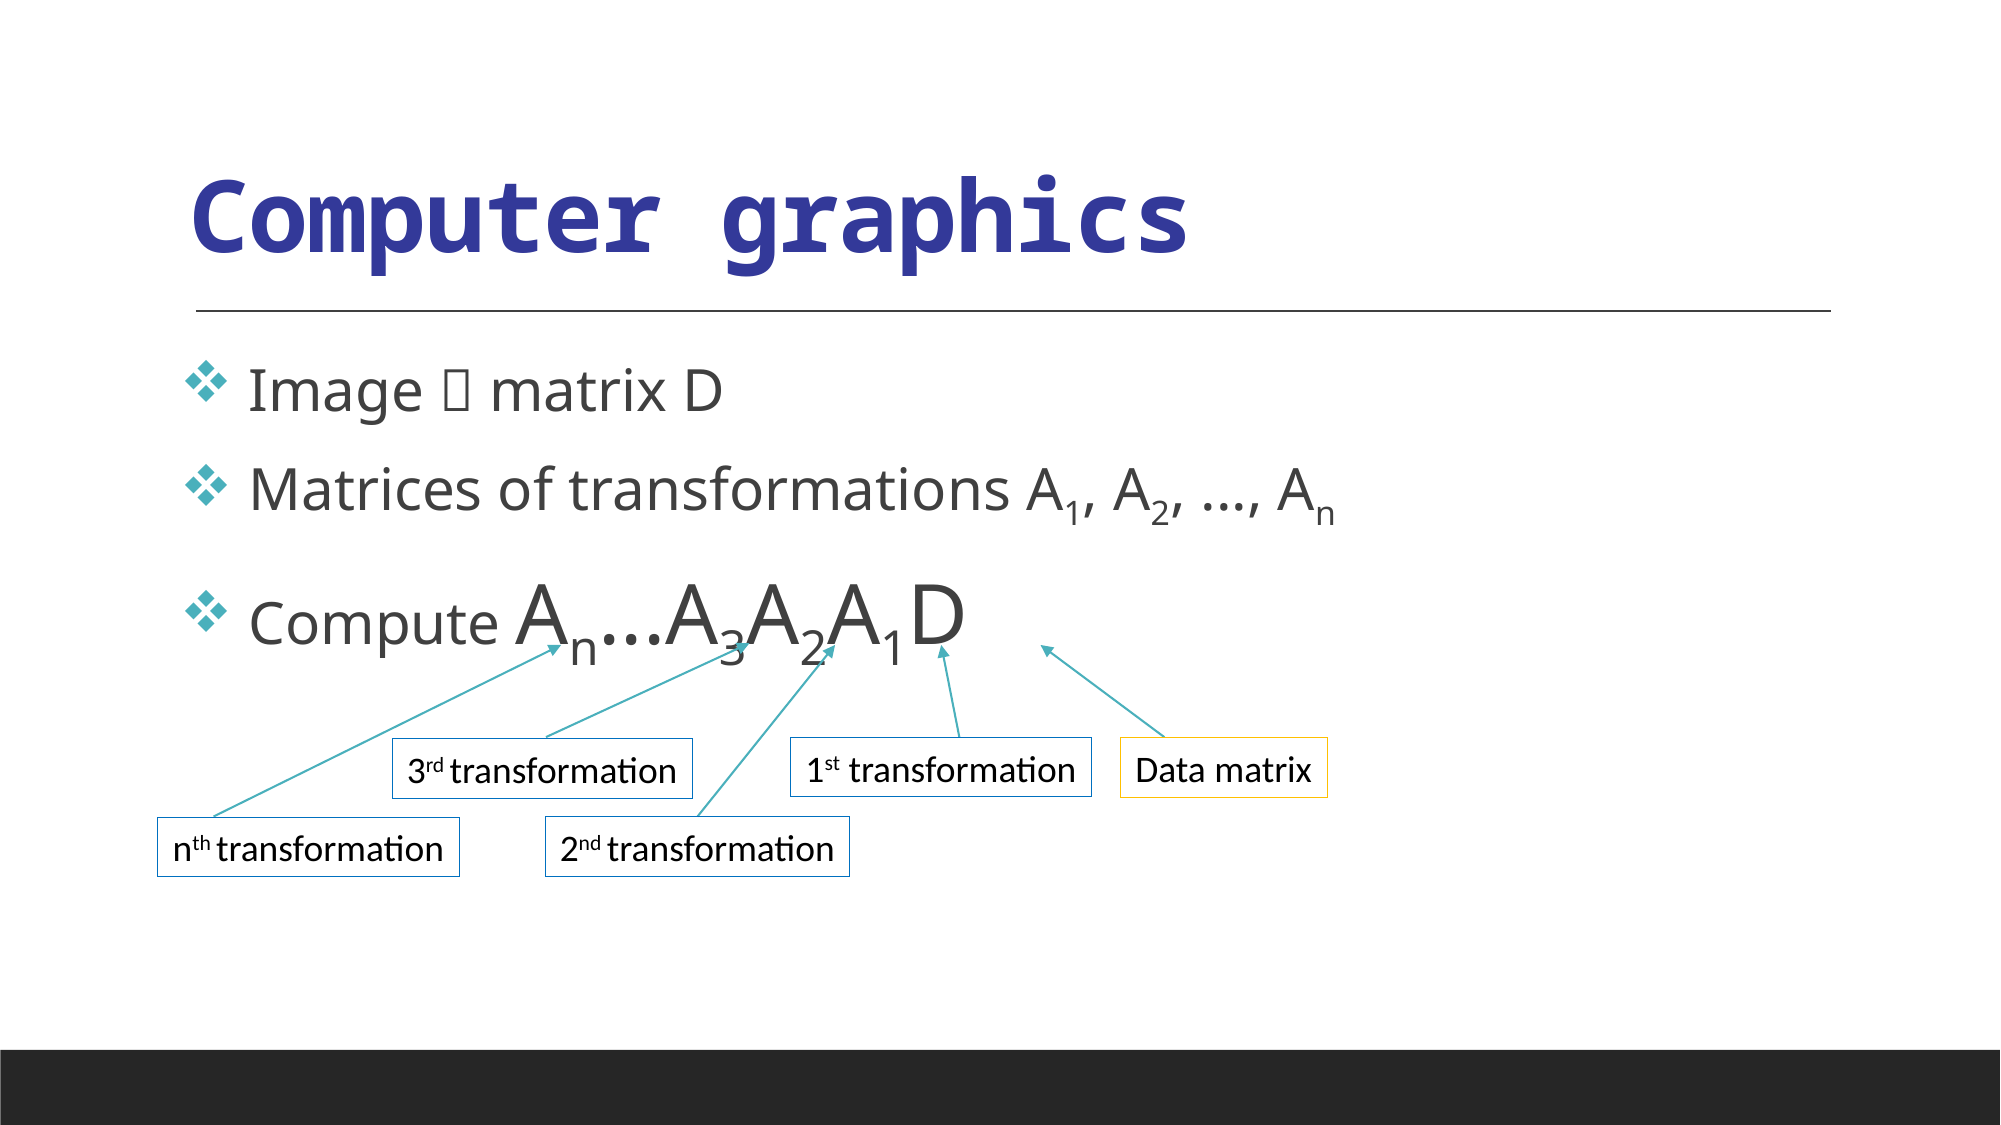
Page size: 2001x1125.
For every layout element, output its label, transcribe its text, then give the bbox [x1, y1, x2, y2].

text_box 3rd transformation [570, 747, 693, 799]
title Computer graphics [174, 43, 1825, 282]
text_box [565, 642, 750, 738]
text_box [1040, 644, 1165, 738]
text_box nth transformation [157, 817, 460, 877]
text_box Data matrix [1120, 737, 1328, 798]
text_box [213, 644, 562, 818]
text_box 2nd transformation [545, 816, 850, 877]
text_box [697, 644, 836, 818]
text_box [940, 644, 960, 738]
text_box 1st transformation [845, 737, 1092, 797]
list Image  matrix D Matrices of transformations A1, A2, ..., An Compute An...A3A2A1D [180, 345, 1830, 963]
